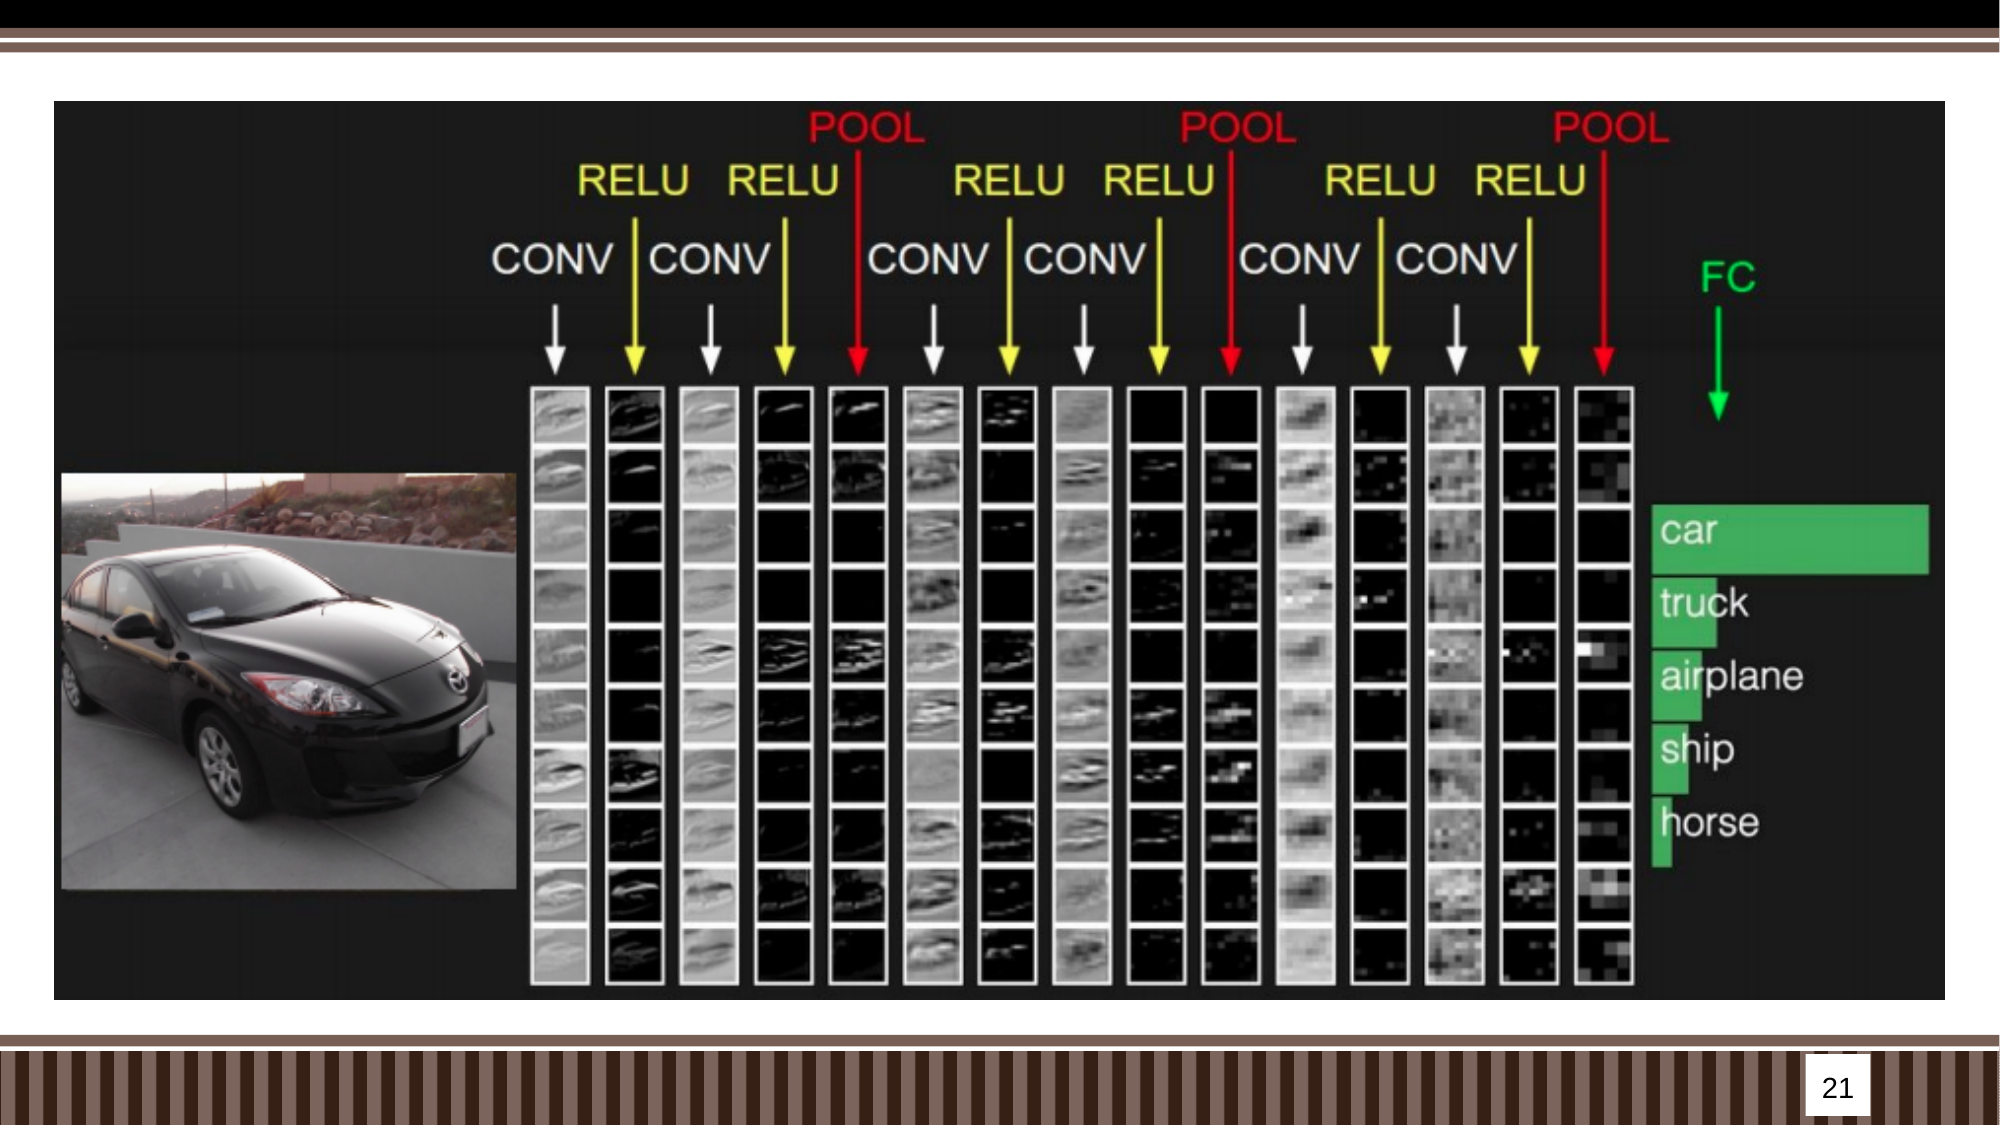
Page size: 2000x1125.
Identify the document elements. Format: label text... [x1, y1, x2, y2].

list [54, 101, 1945, 1000]
text_box 21 [1805, 1054, 1871, 1116]
picture [0, 1051, 2000, 1125]
